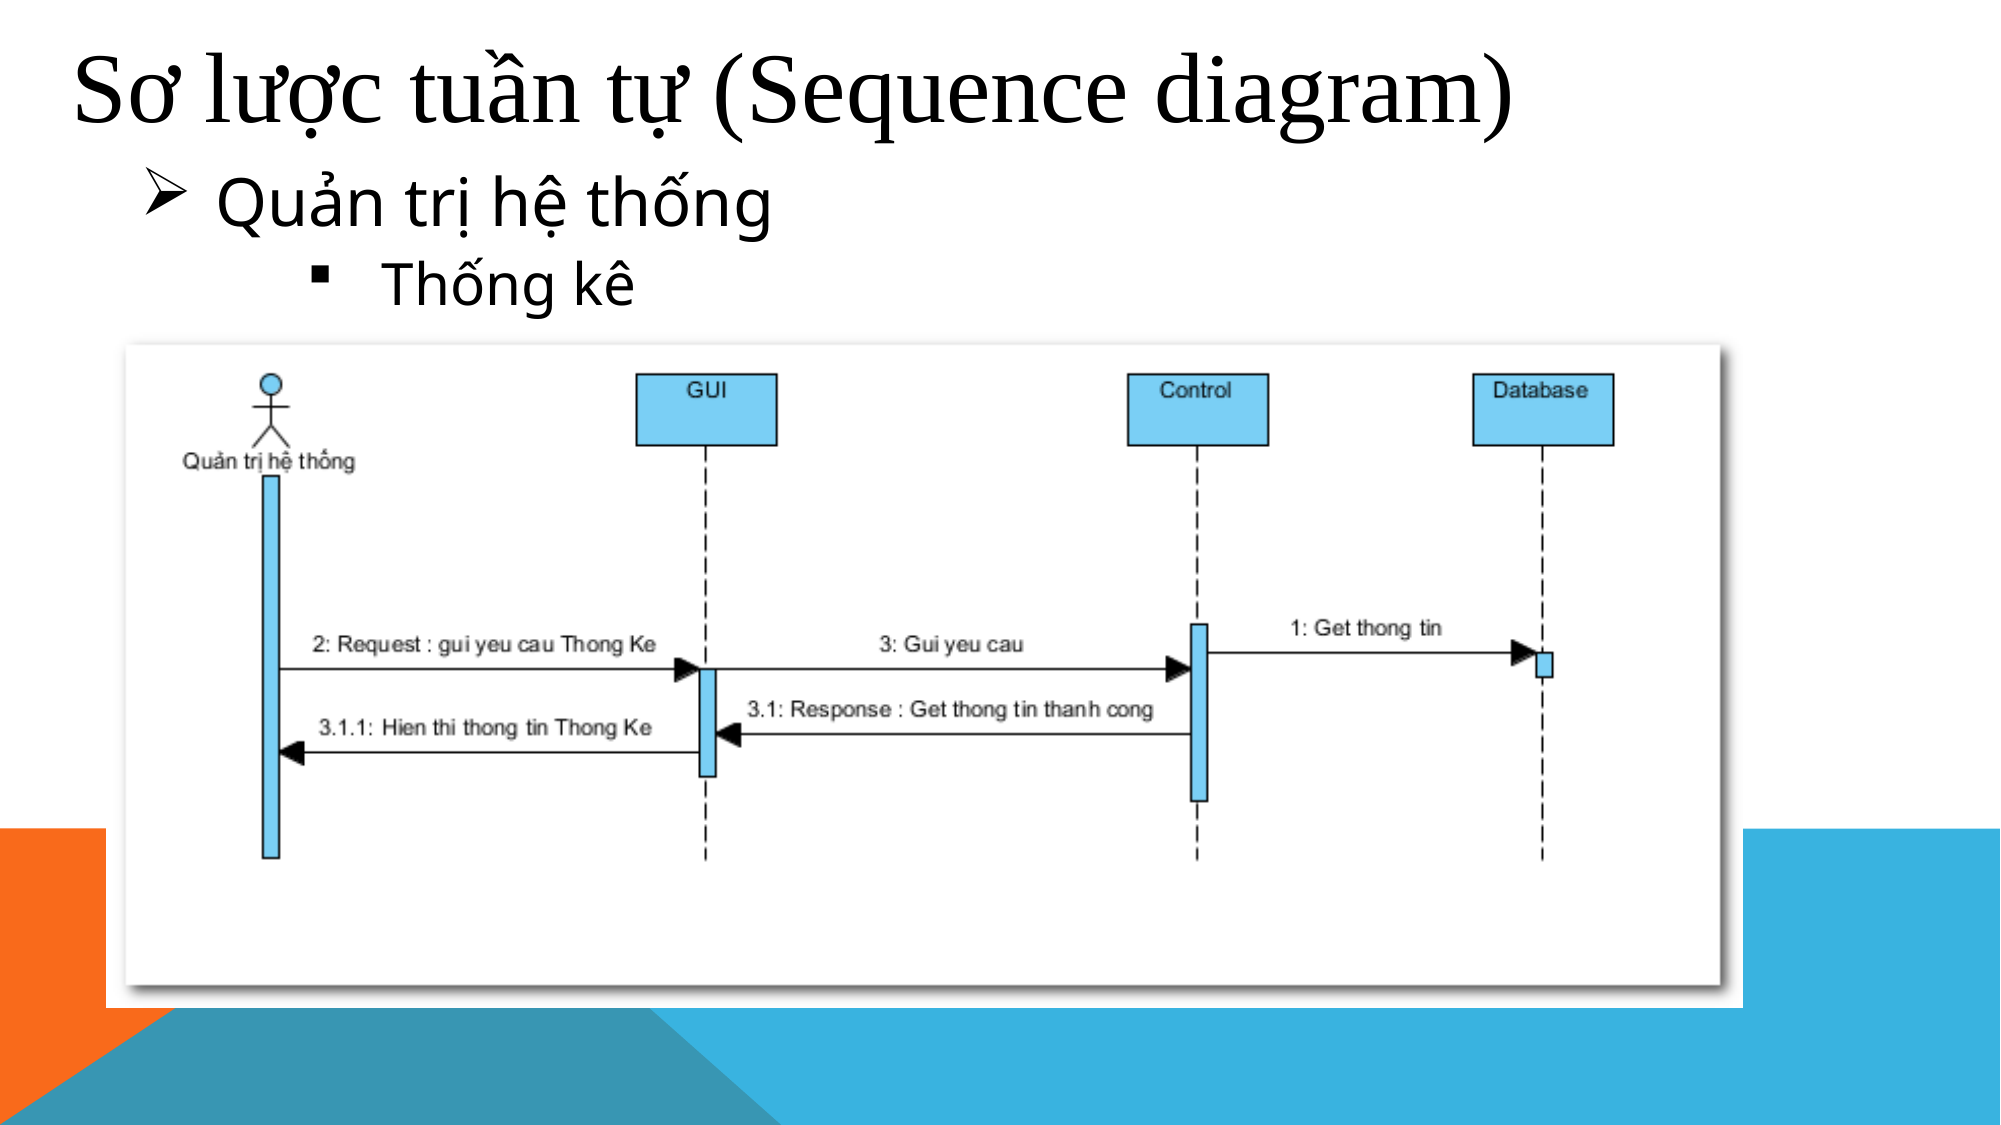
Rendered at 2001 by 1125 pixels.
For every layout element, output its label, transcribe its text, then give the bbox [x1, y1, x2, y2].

text_box Thống kê [292, 239, 652, 324]
text_box Sơ lược tuần tự (Sequence diagram) [56, 15, 1532, 151]
picture [105, 325, 1743, 1008]
text_box Quản trị hệ thống [125, 151, 790, 247]
